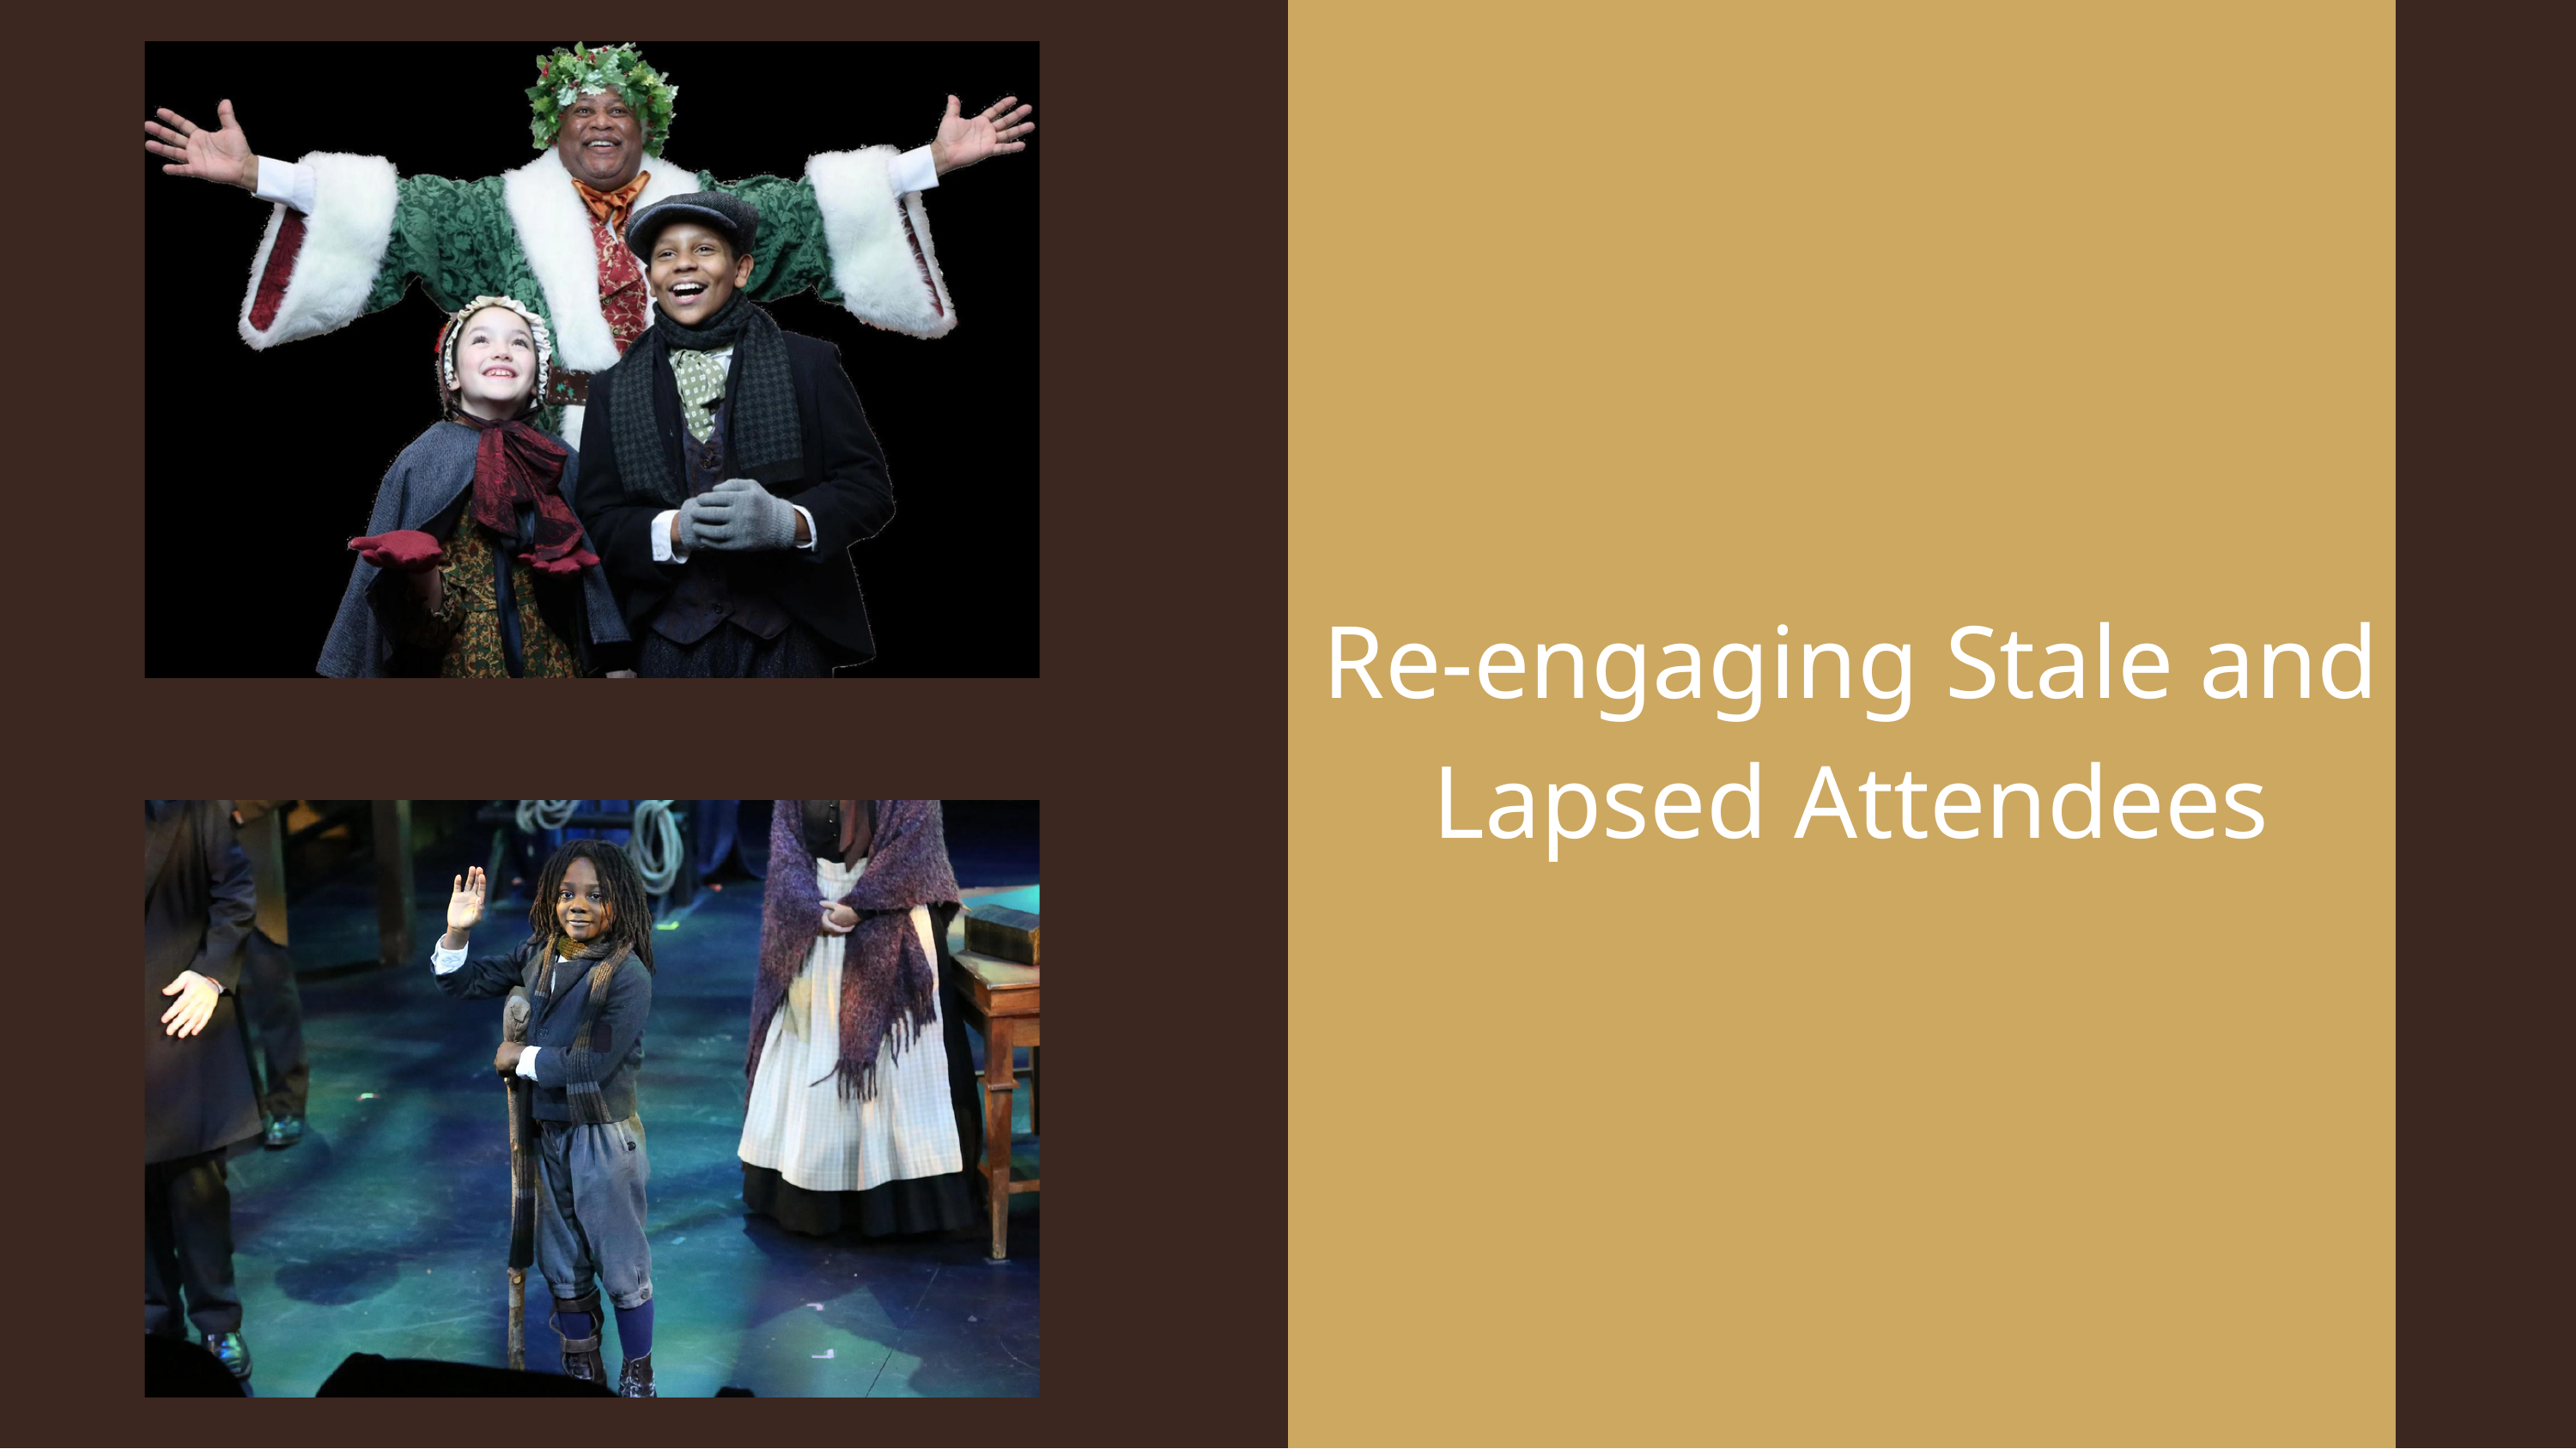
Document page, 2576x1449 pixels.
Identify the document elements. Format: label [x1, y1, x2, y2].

text_box [2396, 0, 2576, 1449]
text_box [0, 0, 1285, 1449]
text_box [1287, 0, 2396, 1449]
